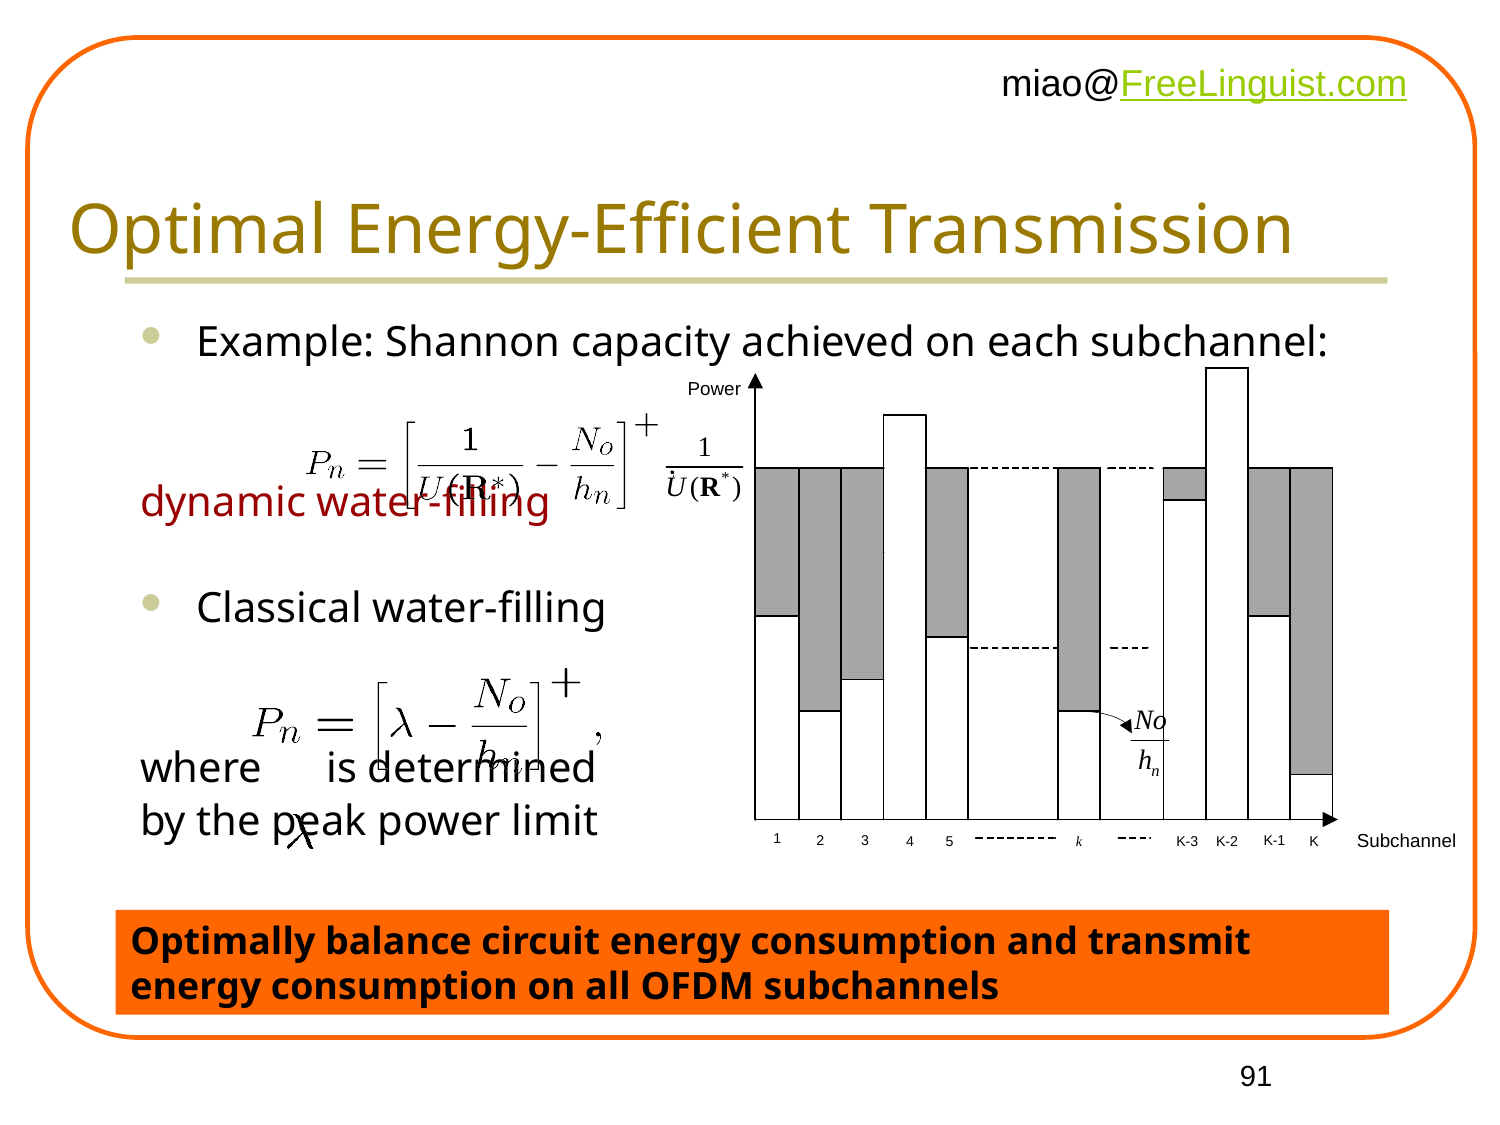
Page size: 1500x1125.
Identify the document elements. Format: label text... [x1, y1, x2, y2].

picture [284, 811, 315, 851]
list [658, 364, 1460, 856]
title Optimal Energy-Efficient Transmission [53, 87, 1464, 275]
text_box Optimally balance circuit energy consumption and transmit energy consumption on all OFDM subchannels [115, 909, 1390, 1015]
picture [306, 412, 658, 509]
slide_number 91 [1124, 1049, 1388, 1125]
list Example: Shannon capacity achieved on each subchannel: dynamic water-filling Classical water-filling where is determined by the peak power limit [125, 312, 1355, 882]
picture [250, 665, 602, 775]
